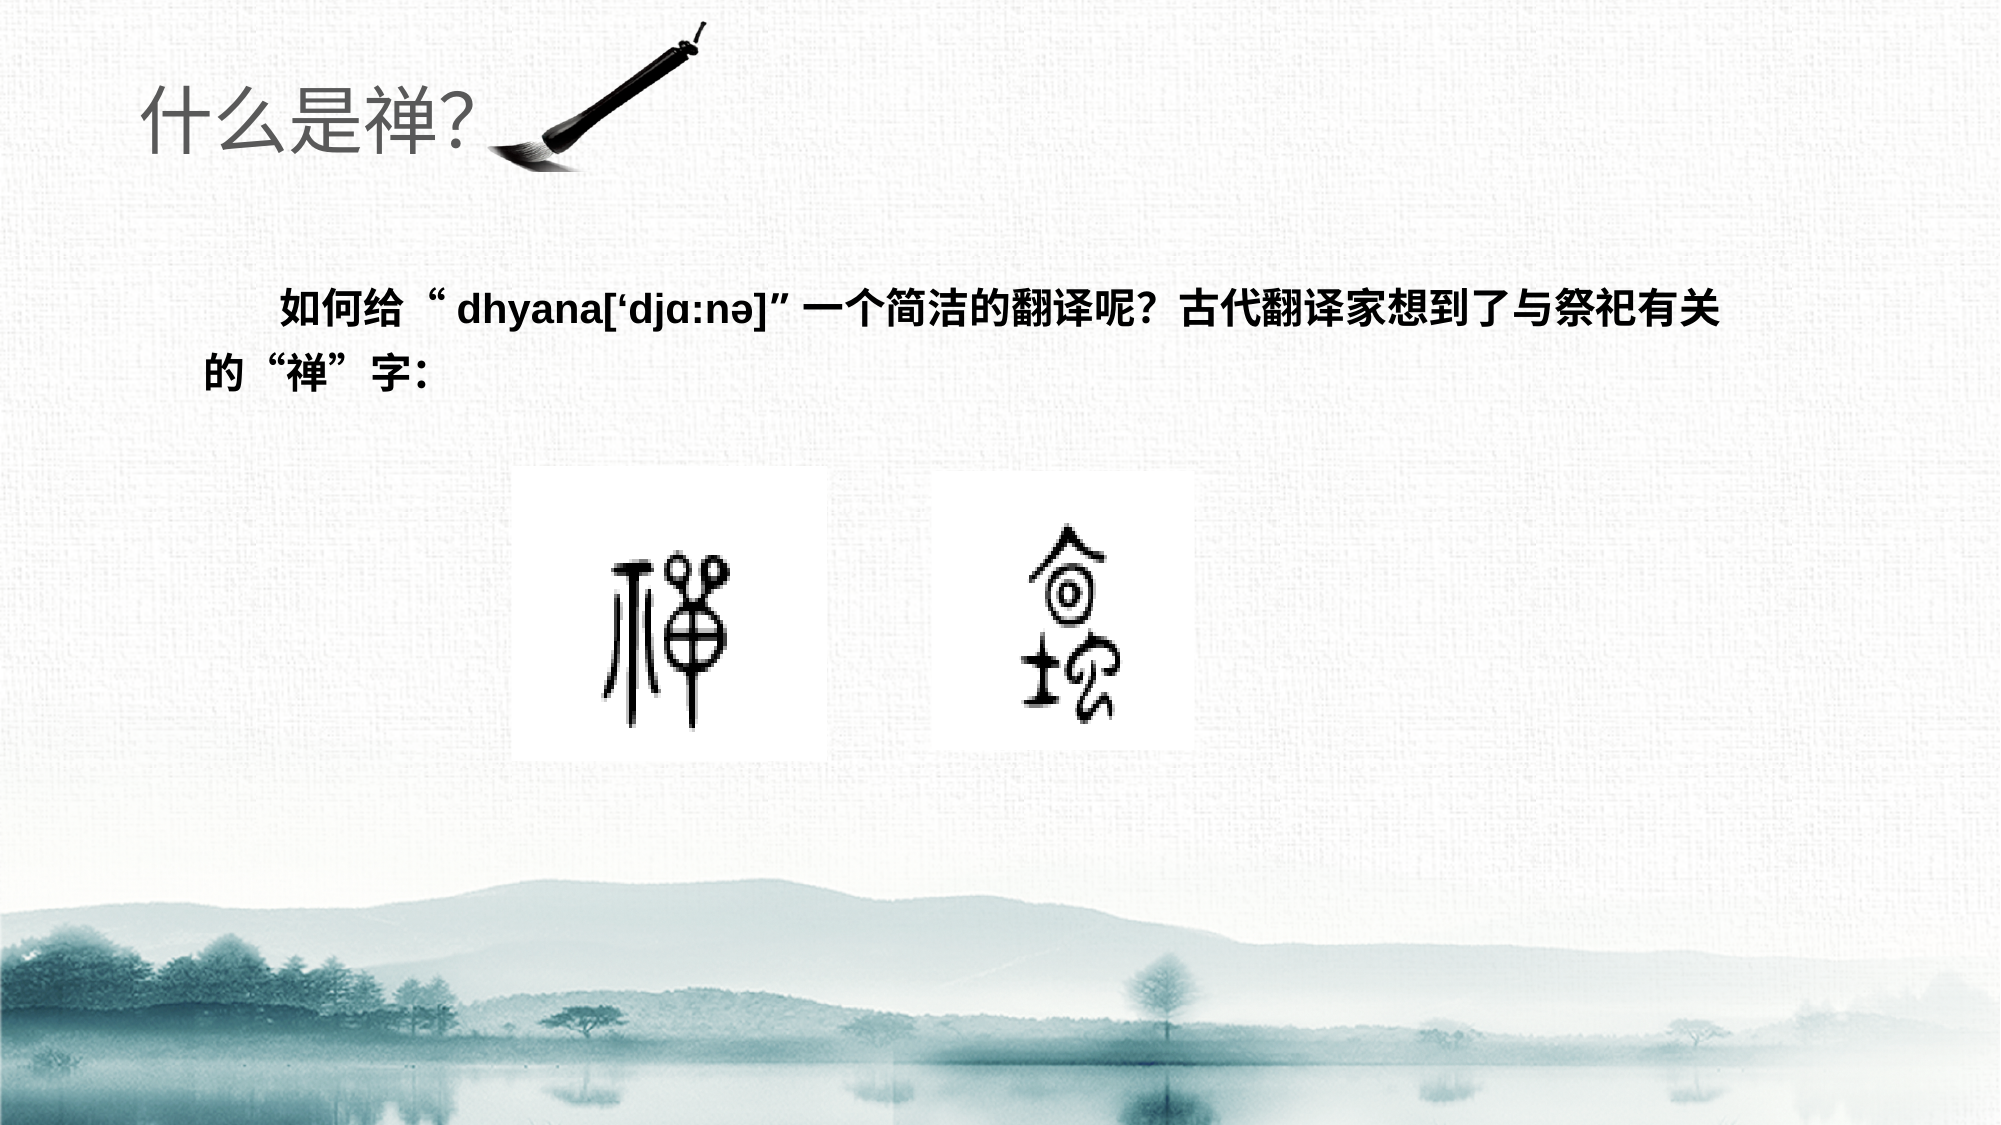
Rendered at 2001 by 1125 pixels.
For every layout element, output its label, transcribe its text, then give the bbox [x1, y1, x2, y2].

text_box 什么是禅？ [123, 66, 476, 101]
picture [0, 14, 2000, 1125]
